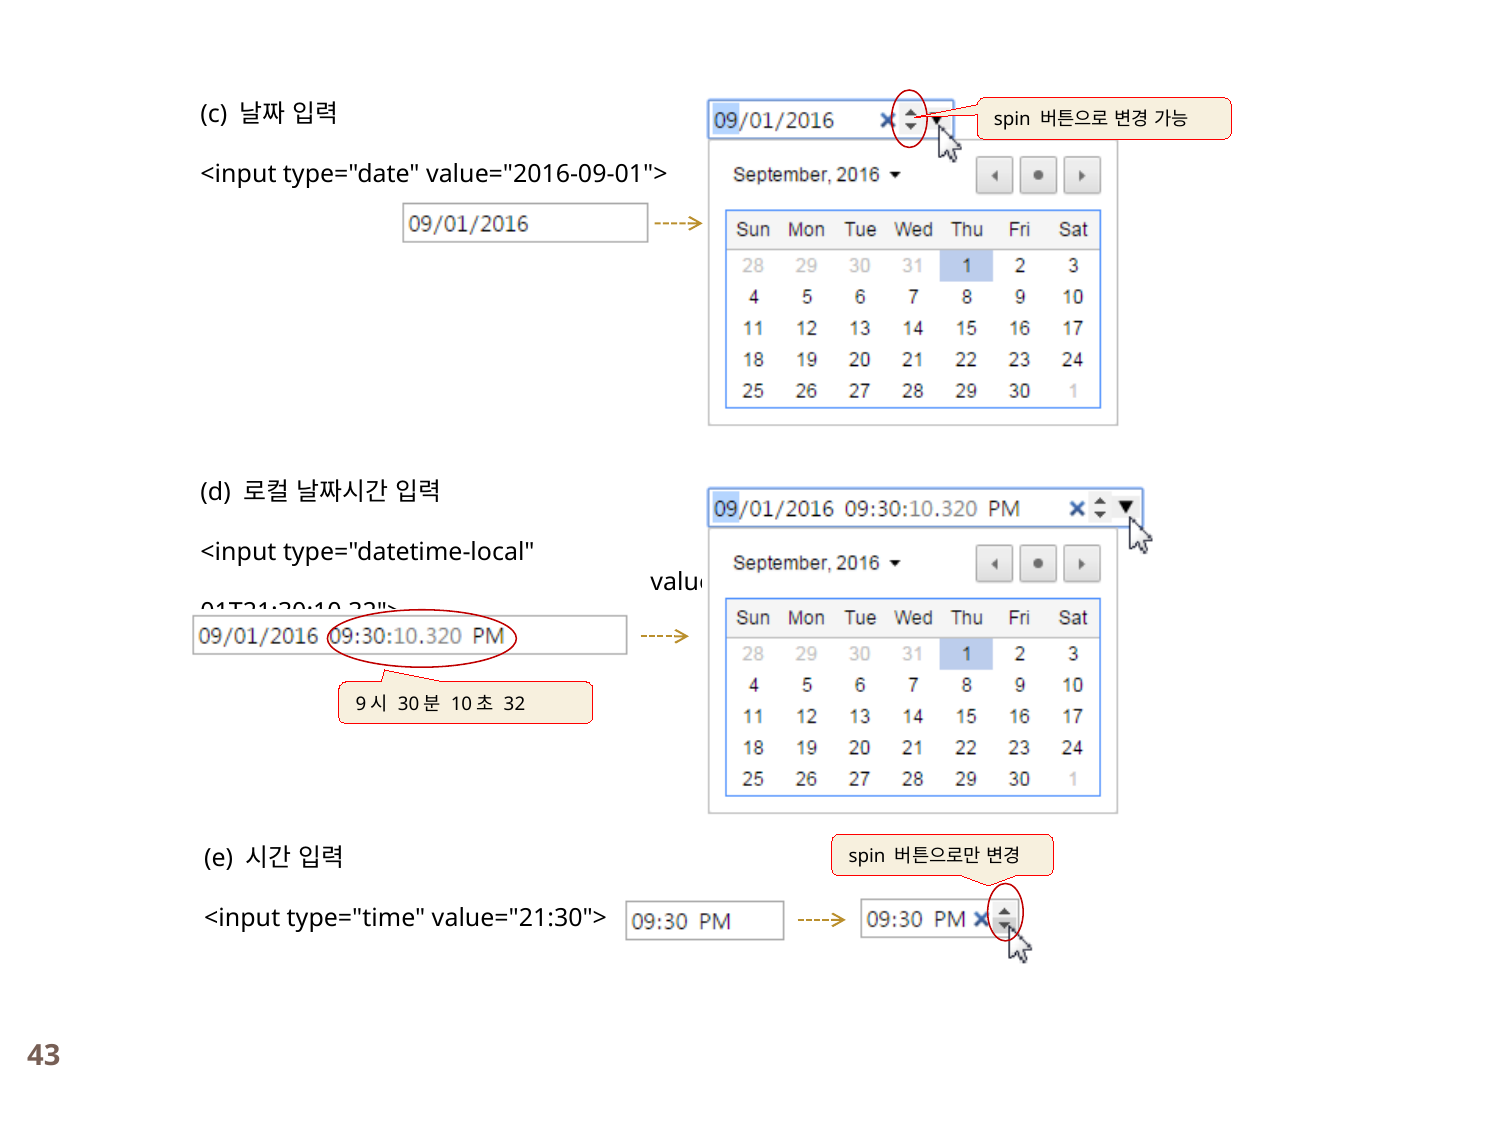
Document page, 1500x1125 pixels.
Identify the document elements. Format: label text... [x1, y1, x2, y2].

picture [621, 892, 791, 947]
text_box spin 버튼으로만 변경 [831, 843, 1054, 882]
picture [702, 89, 1129, 435]
picture [702, 479, 1171, 834]
picture [188, 609, 634, 664]
slide_number 43 [0, 1025, 88, 1088]
text_box 9시 30분 10초 32 [338, 673, 593, 724]
picture [398, 195, 655, 251]
picture [845, 883, 1048, 973]
text_box (c) 날짜 입력 <input type="date" value="2016-09-01"> [185, 90, 700, 195]
text_box (e) 시간 입력 <input type="time" value="21:30"> [189, 834, 706, 939]
text_box (d) 로컬 날짜시간 입력 <input type="datetime-local" value="2016-09-01T21:30:10.32"> [185, 468, 929, 633]
text_box spin 버튼으로 변경 가능 [1133, 97, 1232, 140]
